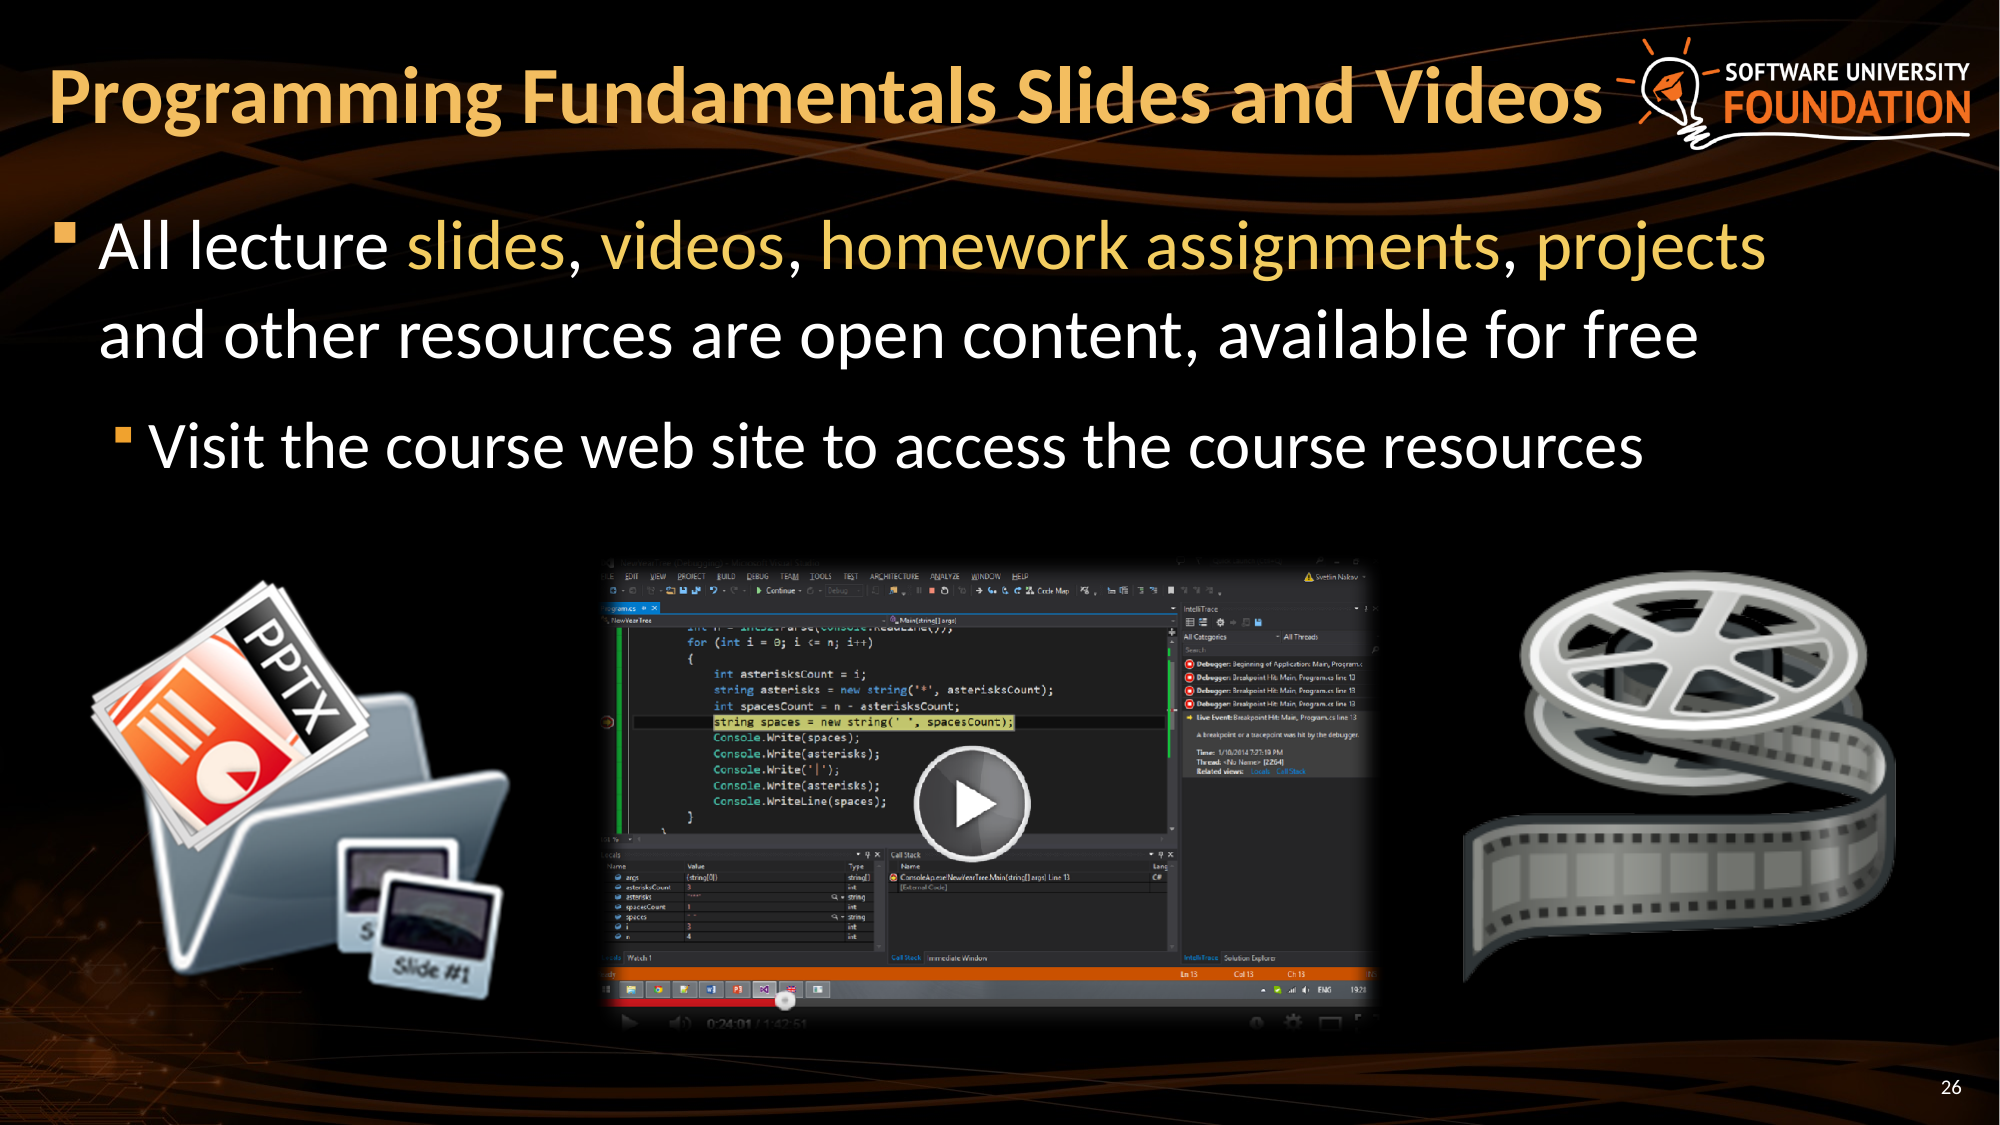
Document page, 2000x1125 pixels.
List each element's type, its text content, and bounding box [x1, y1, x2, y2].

picture [0, 0, 2000, 1125]
title Programming Fundamentals Slides and Videos [30, 6, 1763, 189]
list All lecture slides, videos, homework assignments, projects and other resources are open content, available for free Visit the course web site to access the course resources [31, 188, 1968, 1103]
